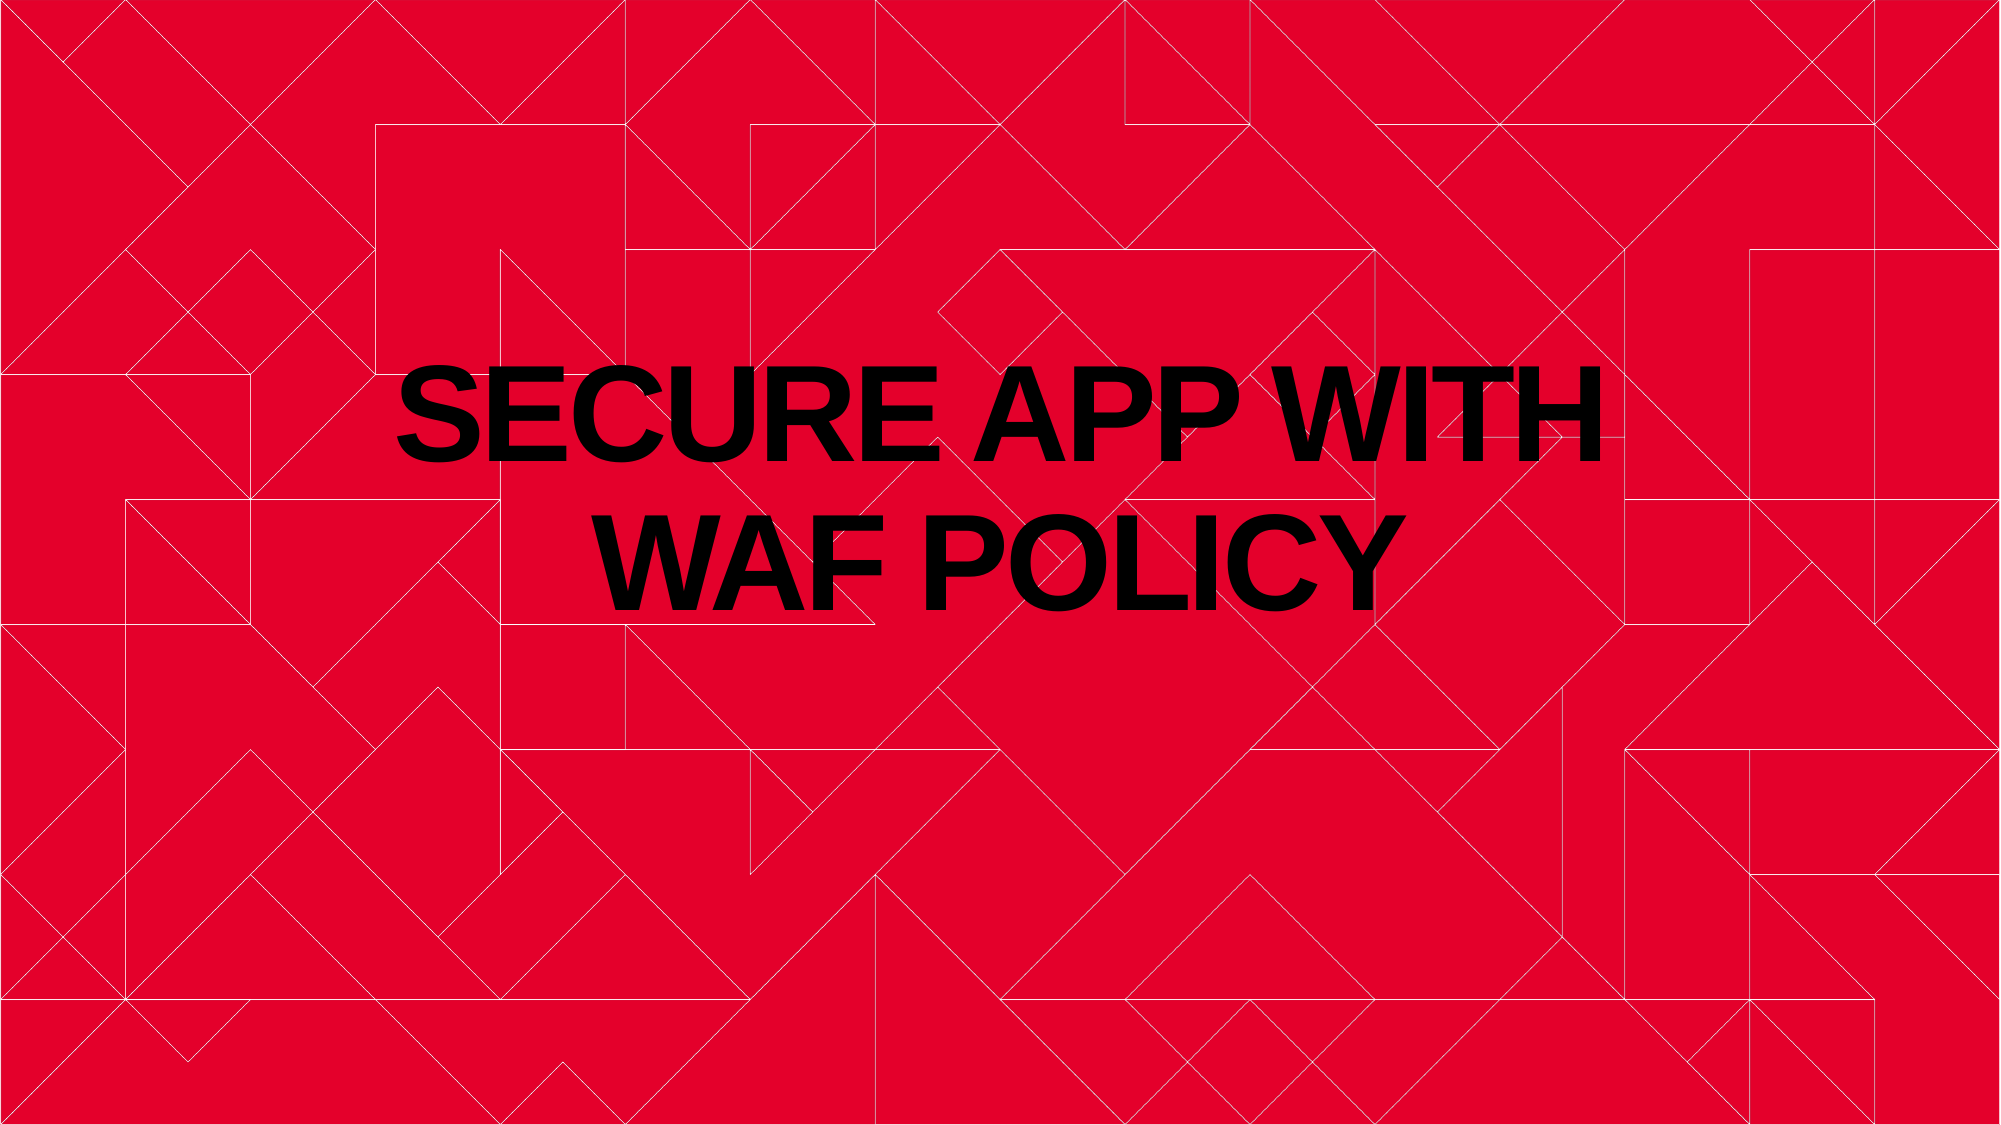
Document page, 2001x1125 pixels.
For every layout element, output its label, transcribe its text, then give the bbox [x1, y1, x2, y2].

picture [0, 0, 2000, 1125]
title Secure App with WAF policy [231, 440, 1769, 666]
